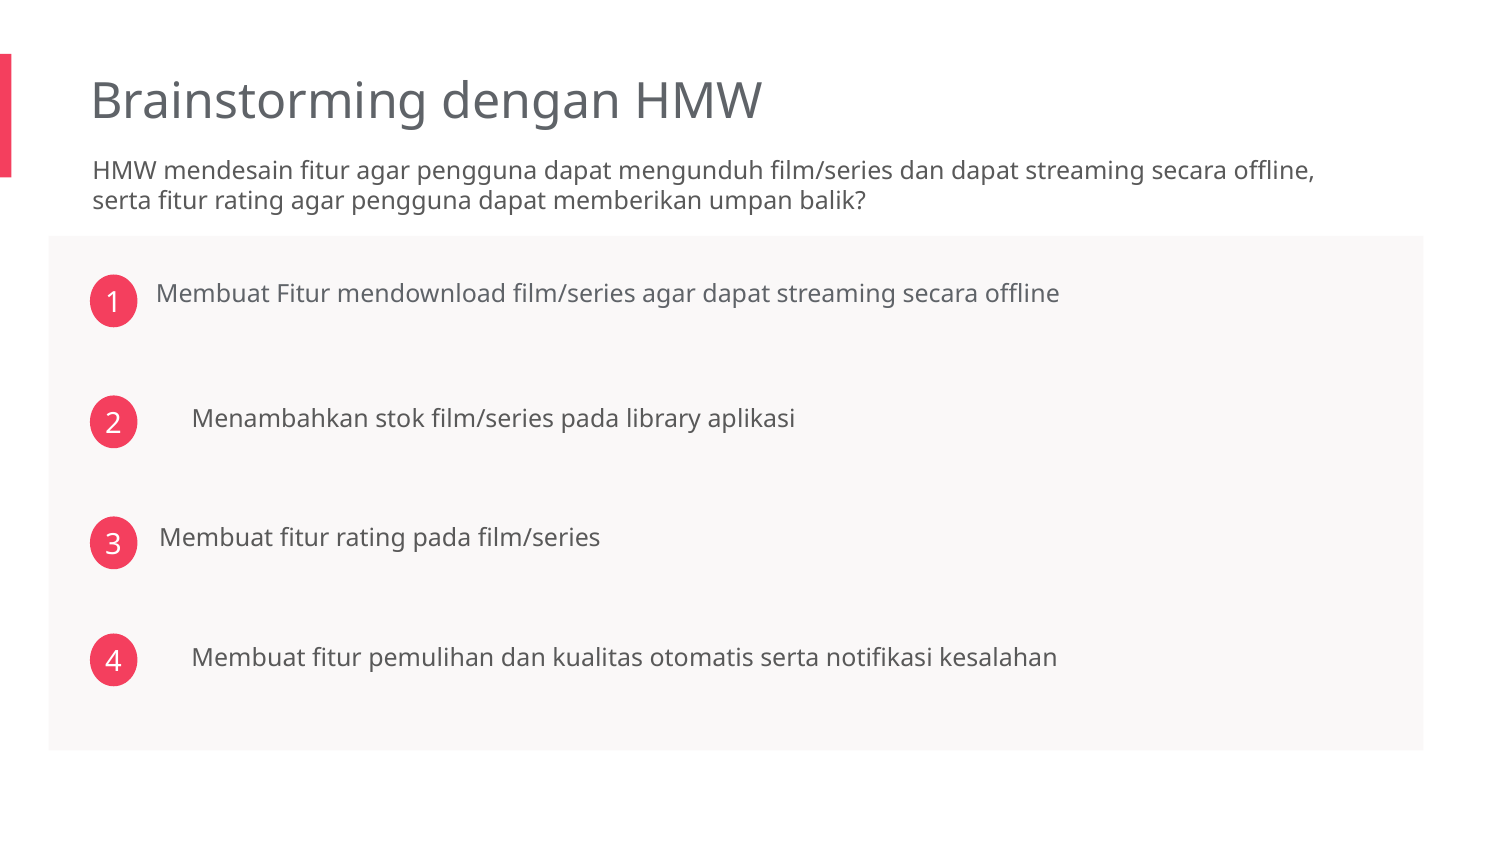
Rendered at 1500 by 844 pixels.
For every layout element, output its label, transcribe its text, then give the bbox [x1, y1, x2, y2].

text_box 2 [89, 395, 138, 449]
text_box 3 [89, 516, 138, 570]
text_box HMW mendesain fitur agar pengguna dapat mengunduh film/series dan dapat streaming secara offline, serta fitur rating agar pengguna dapat memberikan umpan balik? [77, 139, 1395, 230]
text_box Brainstorming dengan HMW [89, 53, 1092, 139]
text_box [48, 235, 1424, 751]
text_box Membuat fitur rating pada film/series [144, 502, 1255, 567]
text_box 4 [89, 633, 138, 687]
text_box Membuat Fitur mendownload film/series agar dapat streaming secara offline [140, 258, 1392, 323]
text_box Membuat fitur pemulihan dan kualitas otomatis serta notifikasi kesalahan [150, 621, 1410, 686]
text_box Menambahkan stok film/series pada library aplikasi [144, 383, 1416, 448]
text_box 1 [89, 274, 138, 328]
